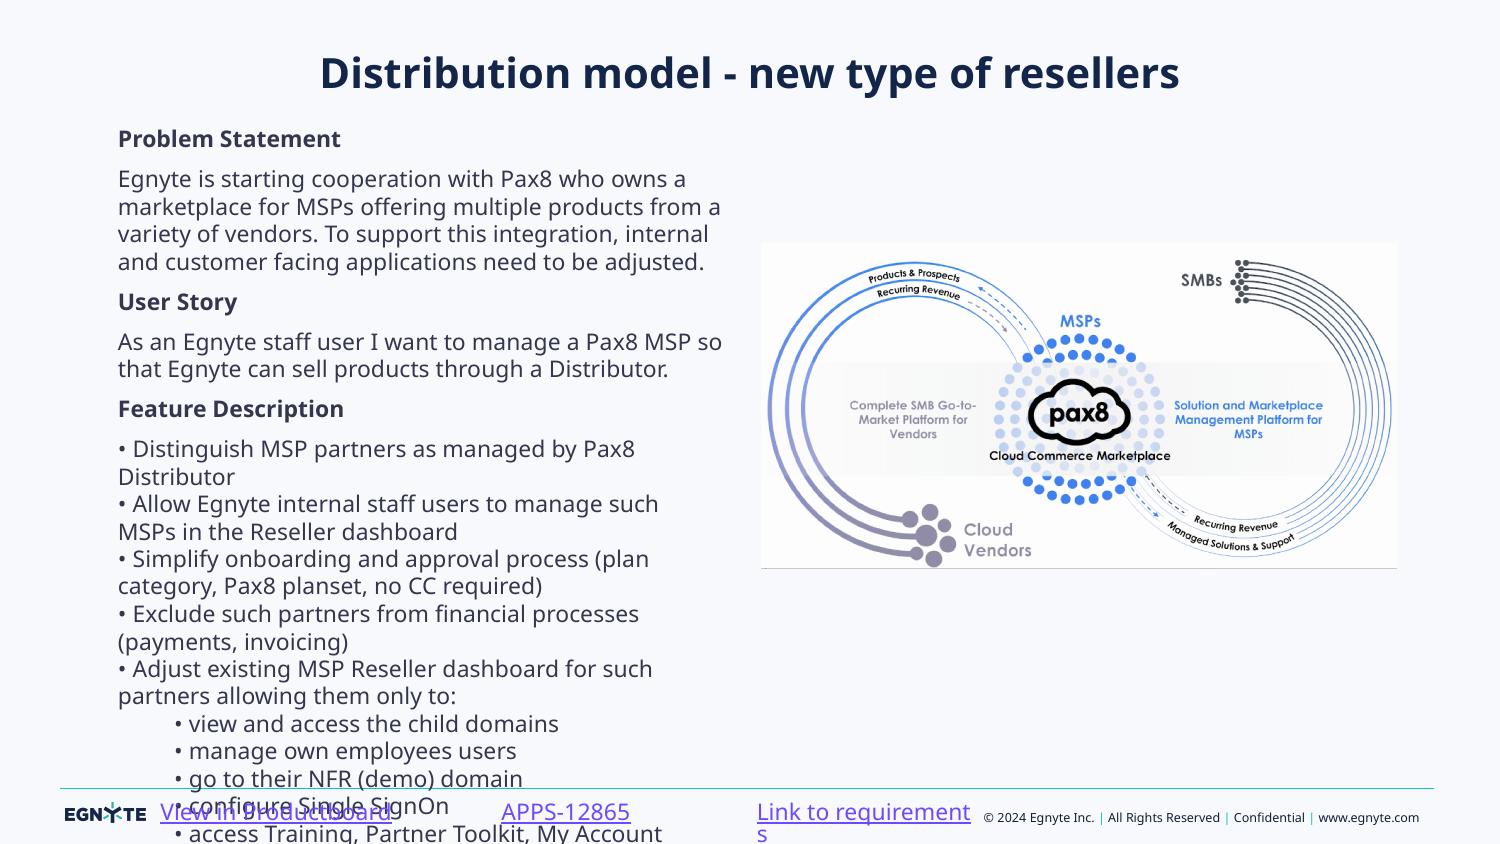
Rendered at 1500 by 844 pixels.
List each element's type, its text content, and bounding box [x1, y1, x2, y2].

picture [65, 802, 145, 823]
title Distribution model - new type of resellers [103, 44, 1397, 106]
picture [761, 119, 1397, 693]
list Problem Statement Egnyte is starting cooperation with Pax8 who owns a marketplace for MSPs offering multiple products from a variety of vendors. To support this integration, internal and customer facing applications need to be adjusted. User Story As an Egnyte staff user I want to manage a Pax8 MSP so that Egnyte can sell products through a Distributor. Feature Description • Distinguish MSP partners as managed by Pax8 Distributor • Allow Egnyte internal staff users to manage such MSPs in the Reseller dashboard • Simplify onboarding and approval process (plan category, Pax8 planset, no CC required) • Exclude such partners from financial processes (payments, invoicing) • Adjust existing MSP Reseller dashboard for such partners allowing them only to: • view and access the child domains • manage own employees users • go to their NFR (demo) domain • configure Single SignOn • access Training, Partner Toolkit, My Account [103, 117, 741, 693]
list APPS-12865 [486, 790, 741, 835]
list Link to requirements [742, 790, 997, 835]
list View in Productboard [145, 790, 486, 835]
